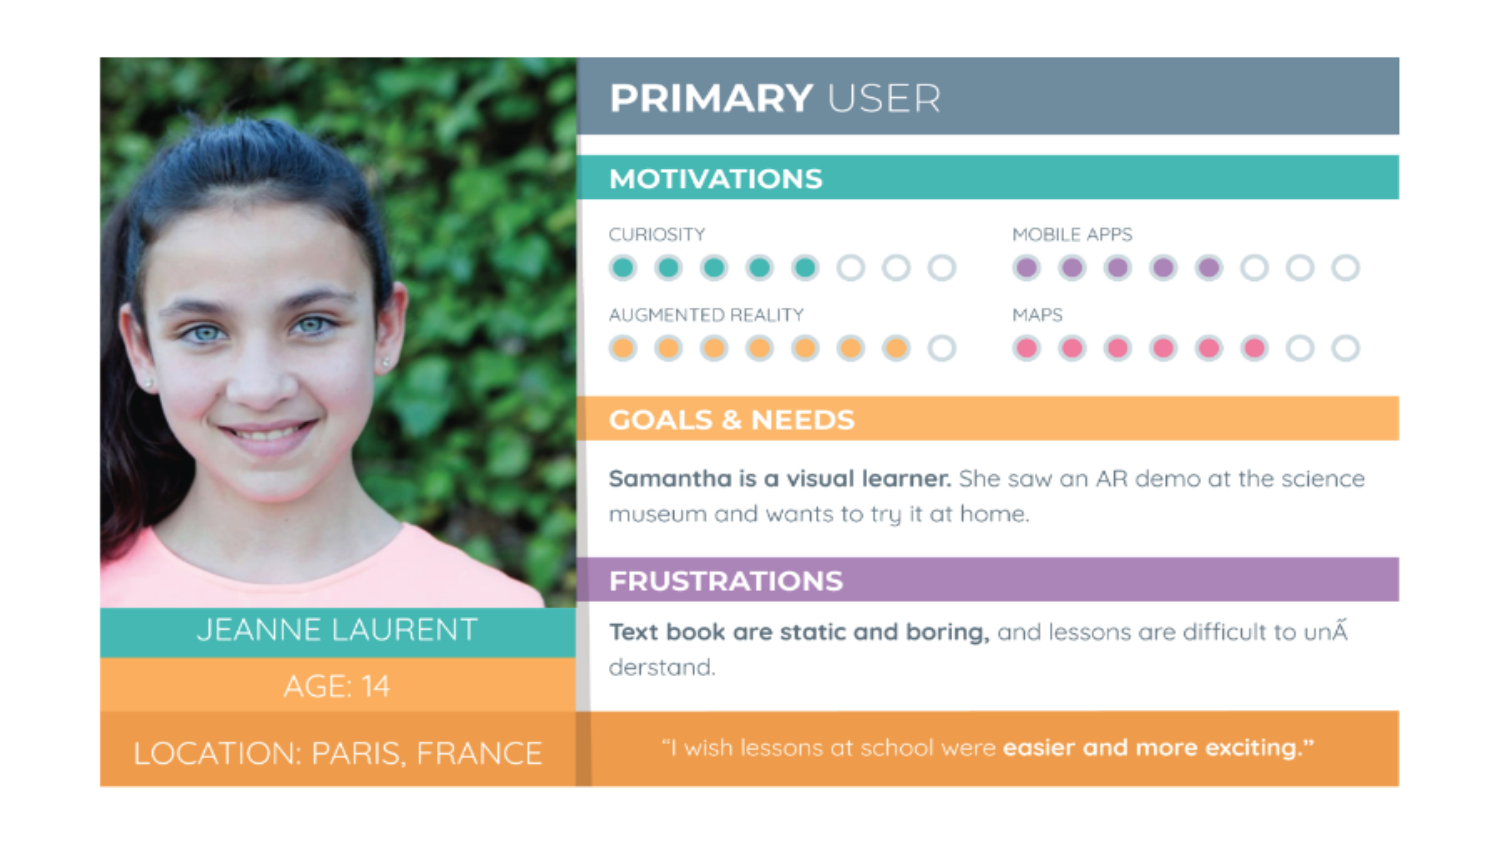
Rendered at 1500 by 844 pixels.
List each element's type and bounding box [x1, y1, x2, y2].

picture [96, 56, 1403, 788]
